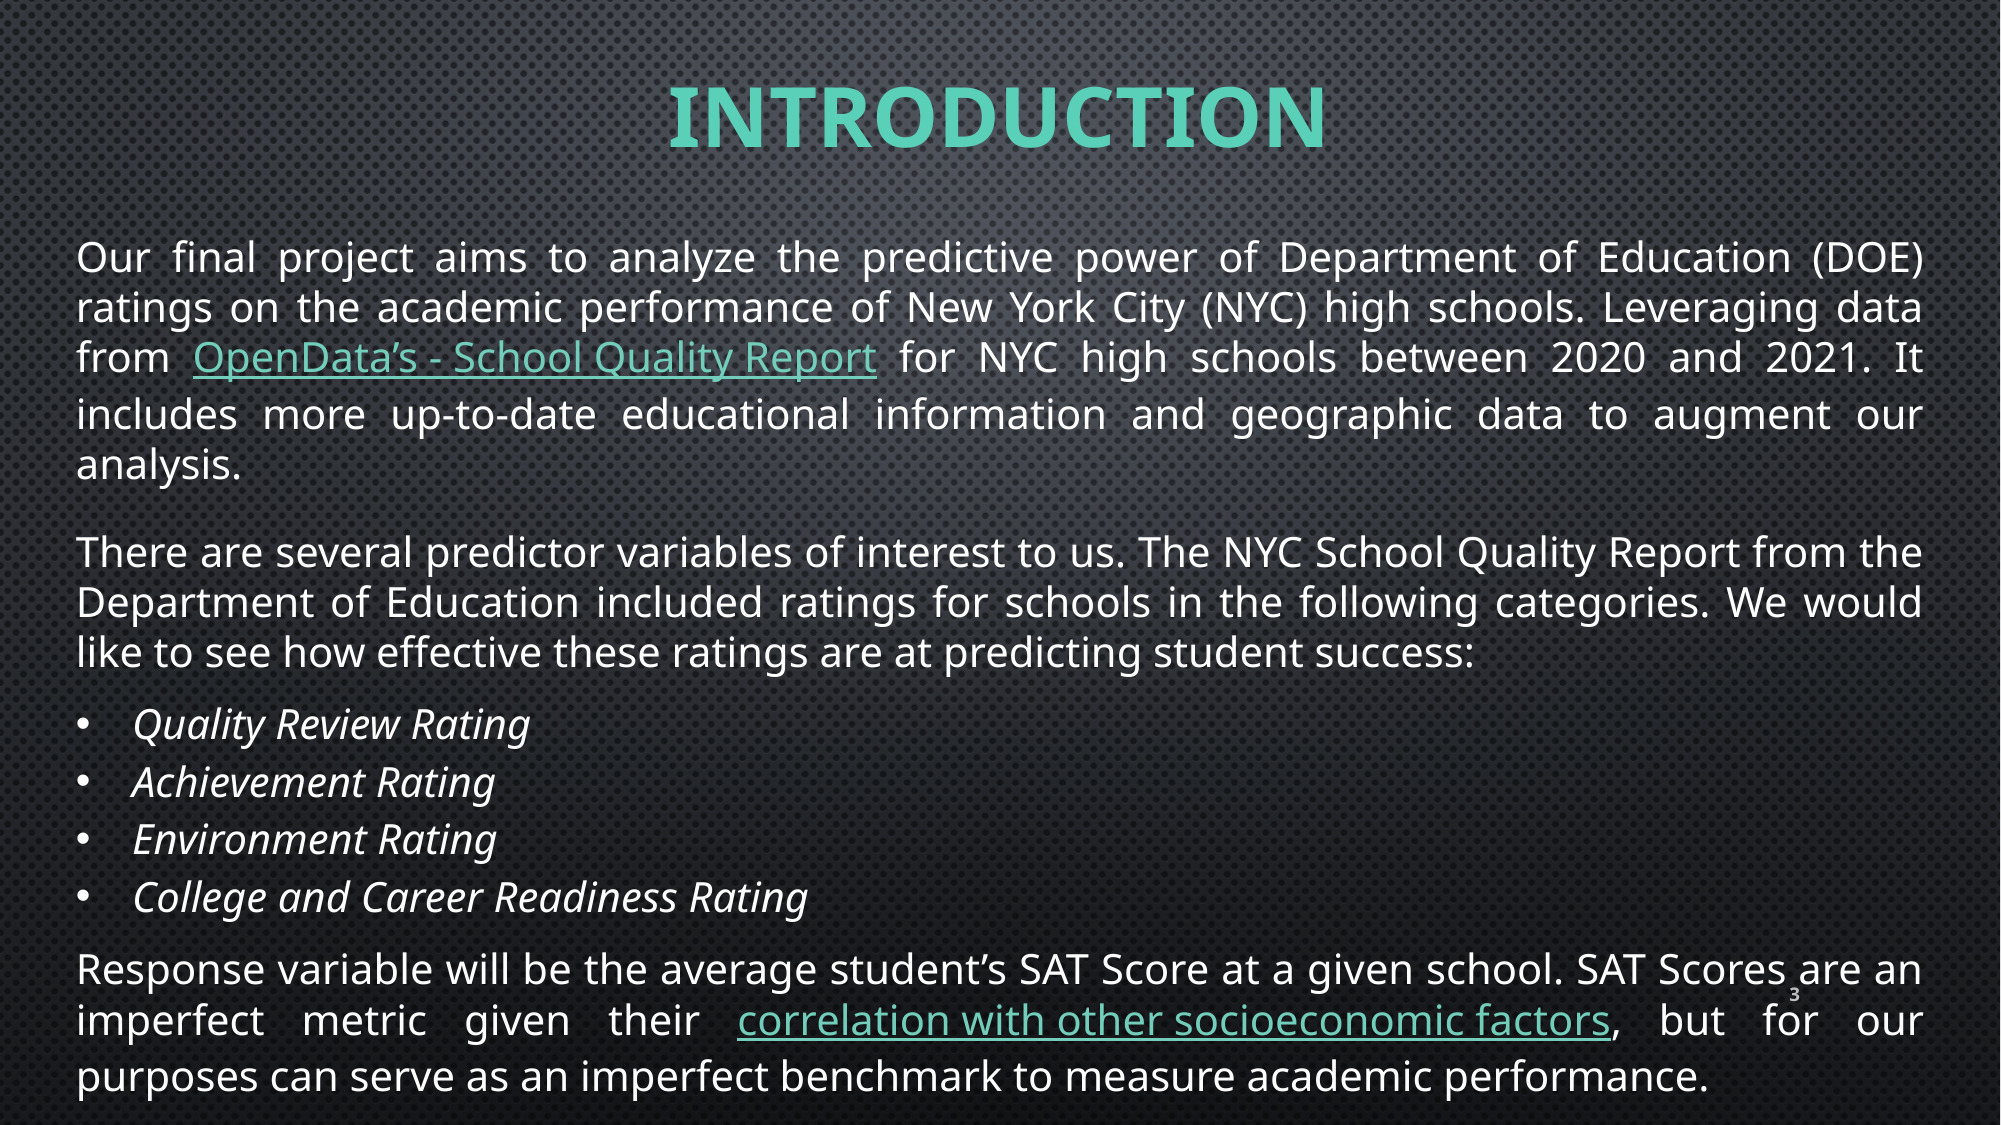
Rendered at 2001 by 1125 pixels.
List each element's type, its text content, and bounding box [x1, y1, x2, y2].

text_box Our final project aims to analyze the predictive power of Department of Education (DOE) ratings on the academic performance of New York City (NYC) high schools. Leveraging data from OpenData’s - School Quality Report for NYC high schools between 2020 and 2021. It includes more up-to-date educational information and geographic data to augment our analysis. There are several predictor variables of interest to us. The NYC School Quality Report from the Department of Education included ratings for schools in the following categories. We would like to see how effective these ratings are at predicting student success: Quality Review Rating Achievement Rating Environment Rating College and Career Readiness Rating Response variable will be the average student’s SAT Score at a given school. SAT Scores are an imperfect metric given their correlation with other socioeconomic factors, but for our purposes can serve as an imperfect benchmark to measure academic performance. [61, 223, 1939, 1108]
slide_number 3 [1724, 965, 1816, 1025]
title Introduction [187, 5, 1813, 223]
